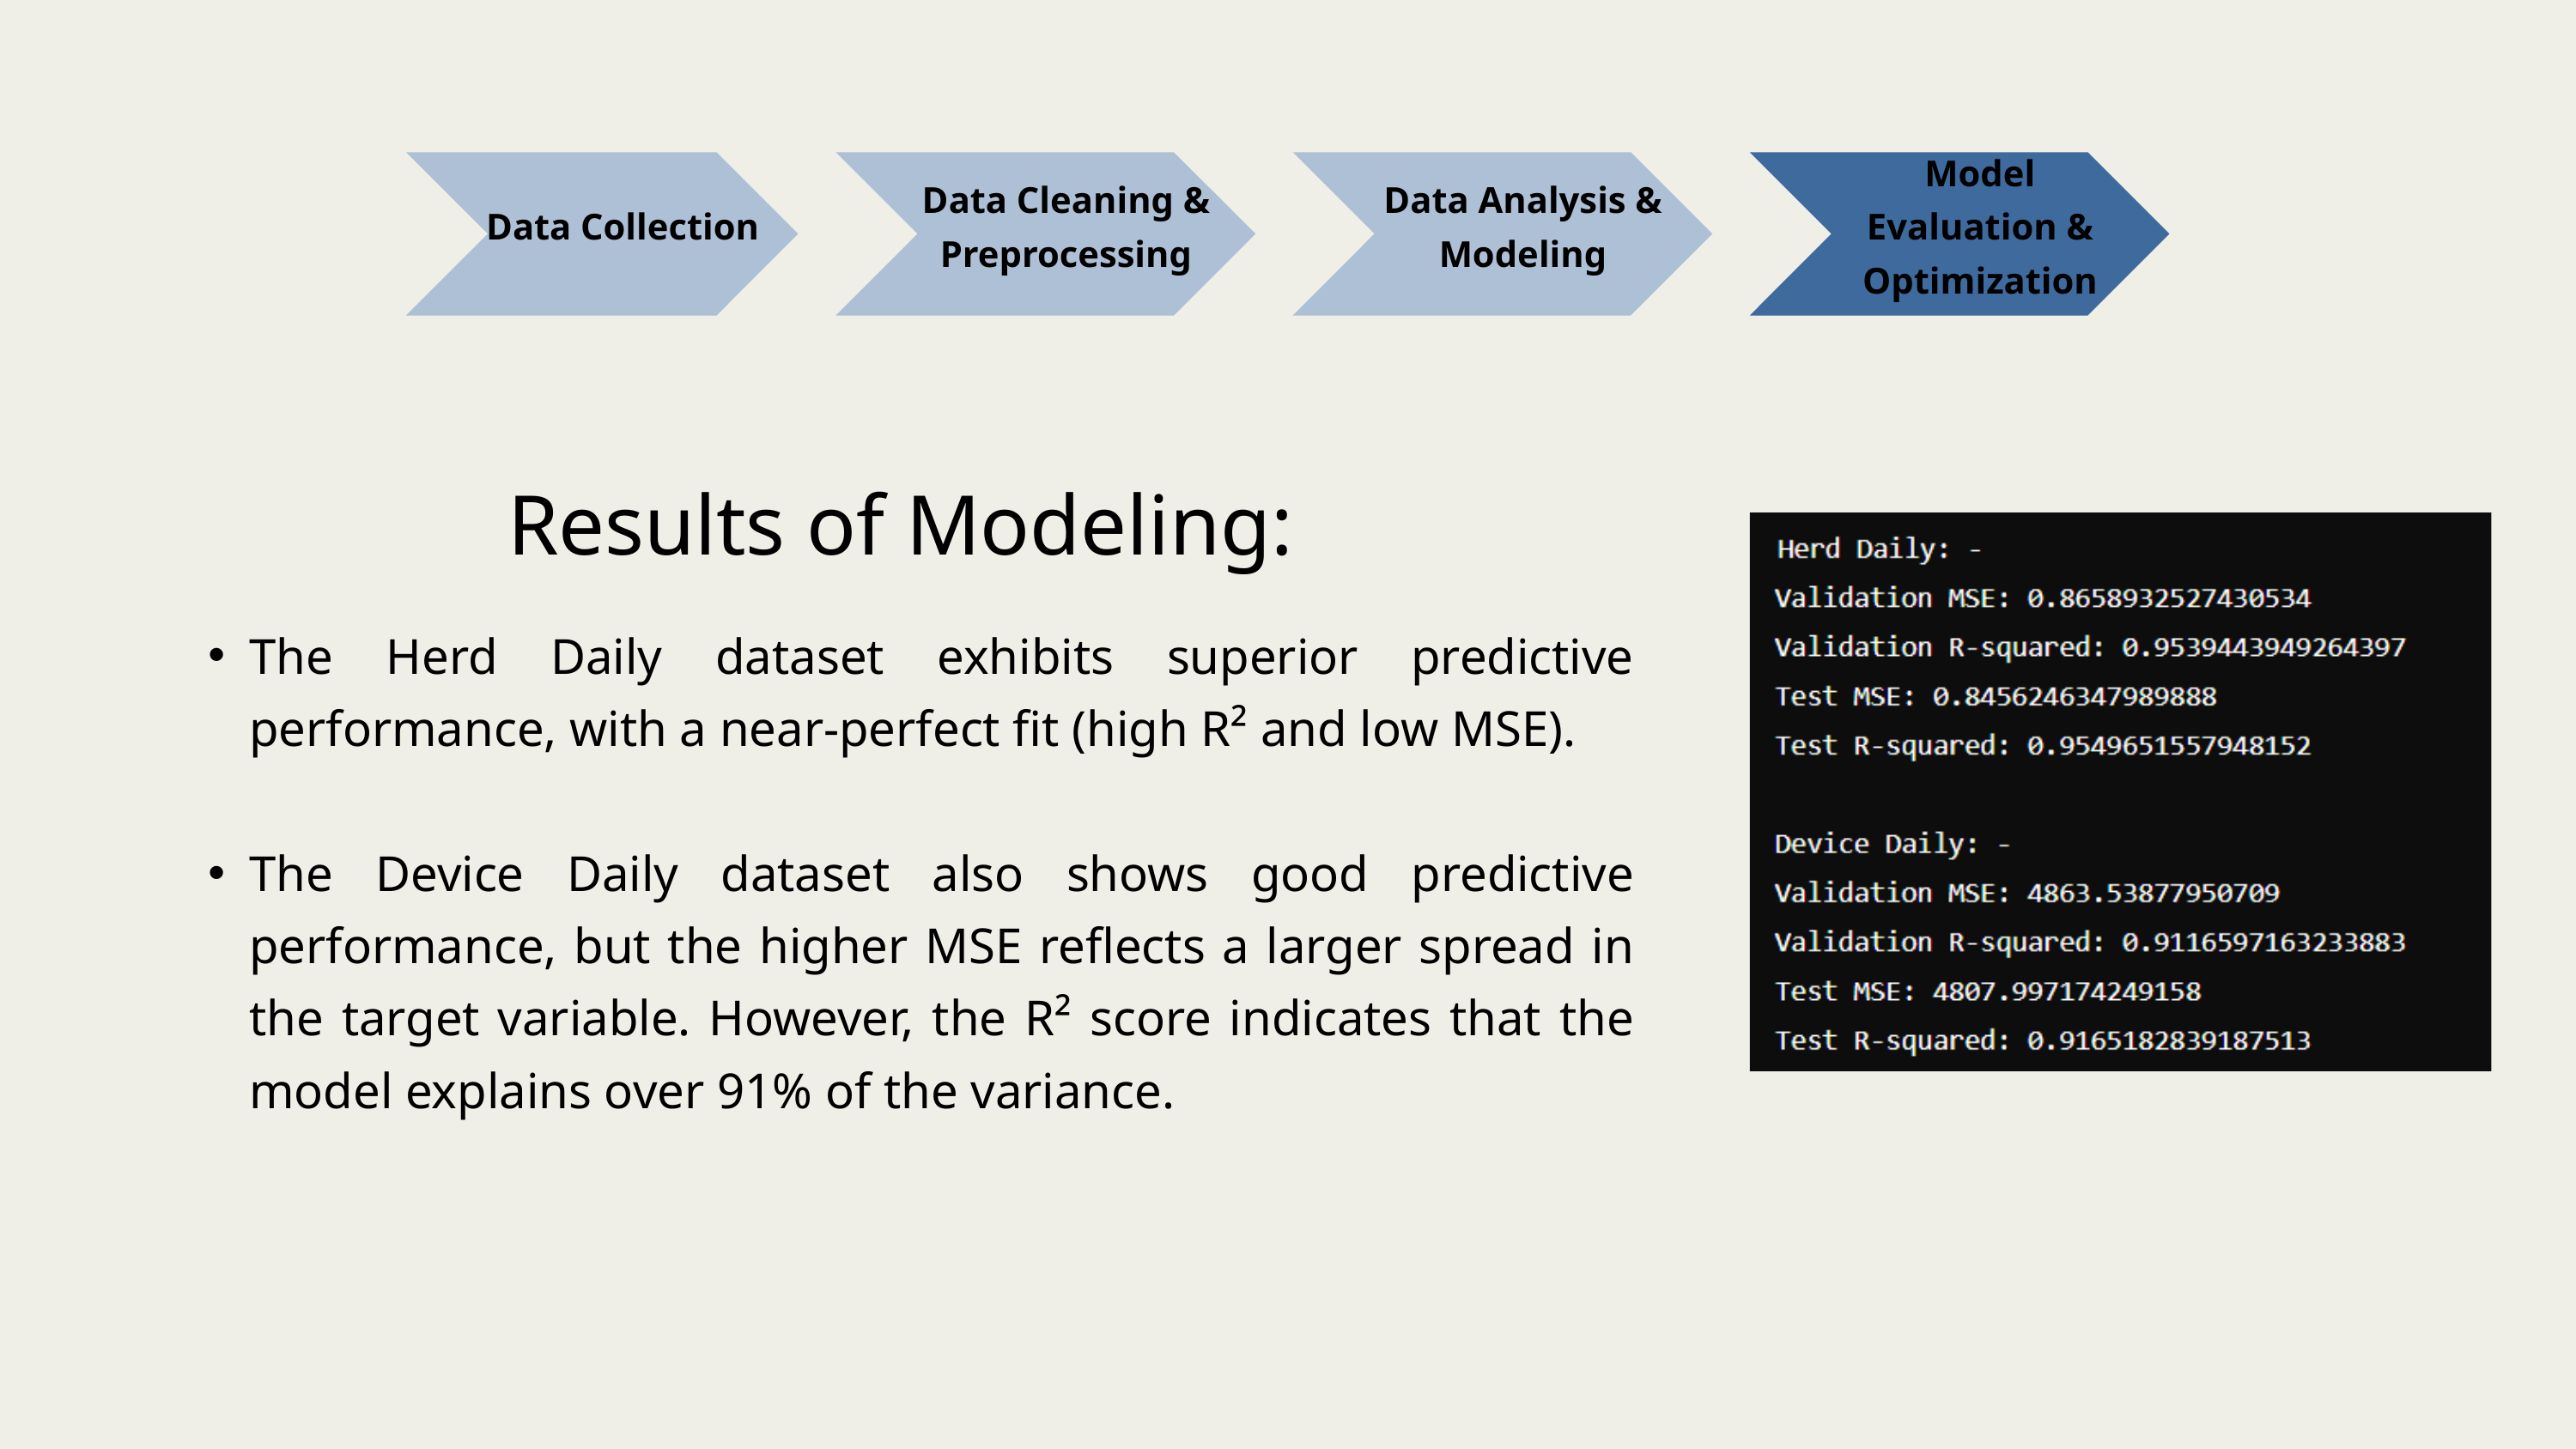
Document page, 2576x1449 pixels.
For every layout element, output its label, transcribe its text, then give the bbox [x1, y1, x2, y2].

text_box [405, 152, 799, 316]
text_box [1292, 152, 1713, 316]
text_box Results of Modeling: The Herd Daily dataset exhibits superior predictive performance, with a near-perfect fit (high R² and low MSE). The Device Daily dataset also shows good predictive performance, but the higher MSE reflects a larger spread in the target variable. However, the R² score indicates that the model explains over 91% of the variance. [167, 448, 1635, 1194]
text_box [835, 152, 1256, 316]
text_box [1749, 152, 2170, 316]
text_box [1749, 512, 2492, 1071]
